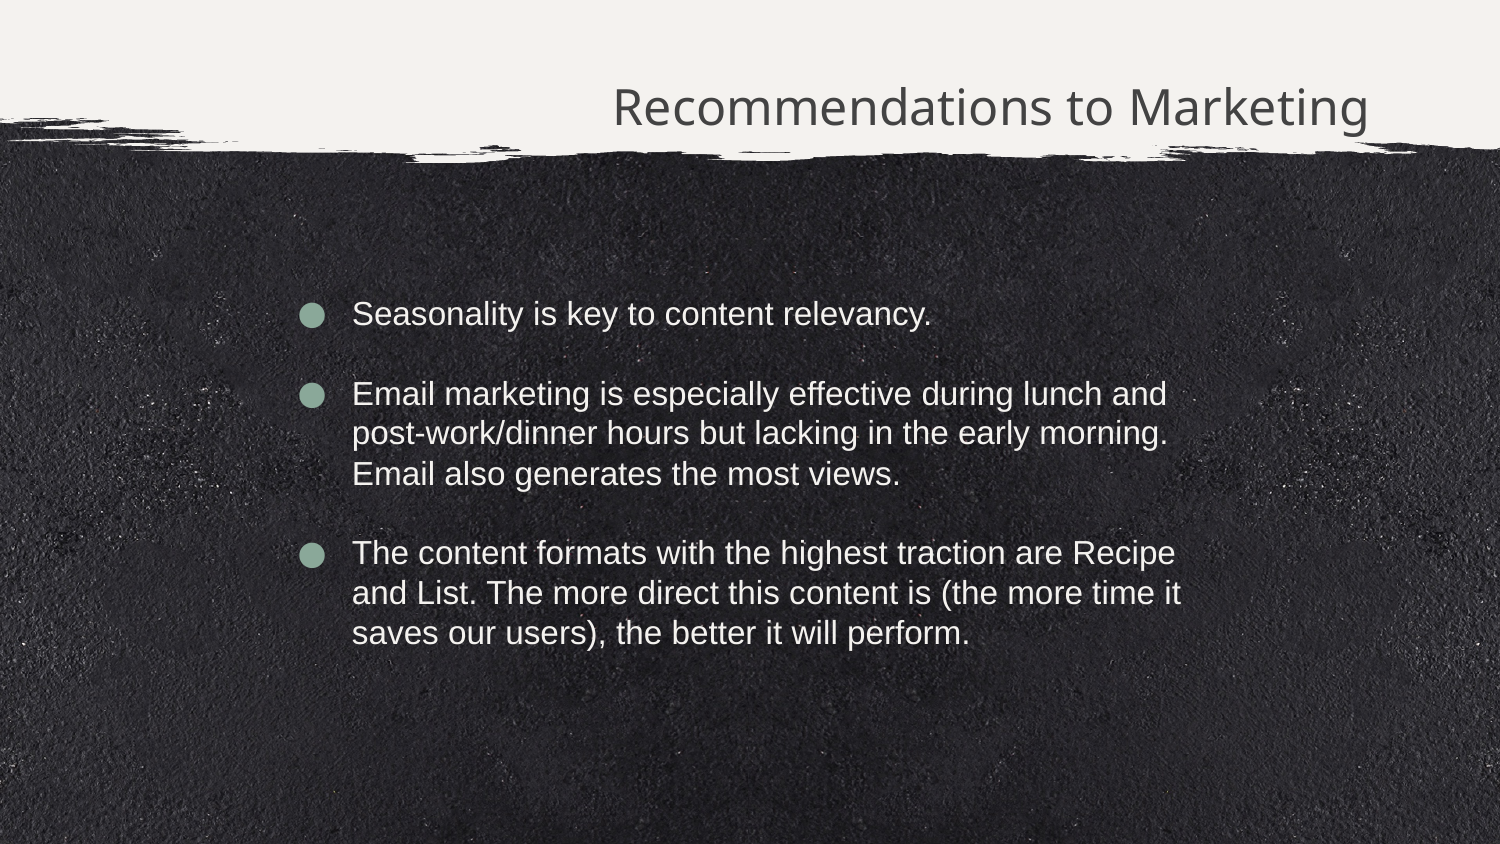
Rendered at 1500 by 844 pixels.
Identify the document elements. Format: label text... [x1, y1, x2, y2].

picture [0, 121, 1500, 844]
text_box Seasonality is key to content relevancy. Email marketing is especially effective during lunch and post-work/dinner hours but lacking in the early morning. Email also generates the most views. The content formats with the highest traction are Recipe and List. The more direct this content is (the more time it saves our users), the better it will perform. [261, 266, 1239, 687]
title Recommendations to Marketing [193, 60, 1386, 198]
